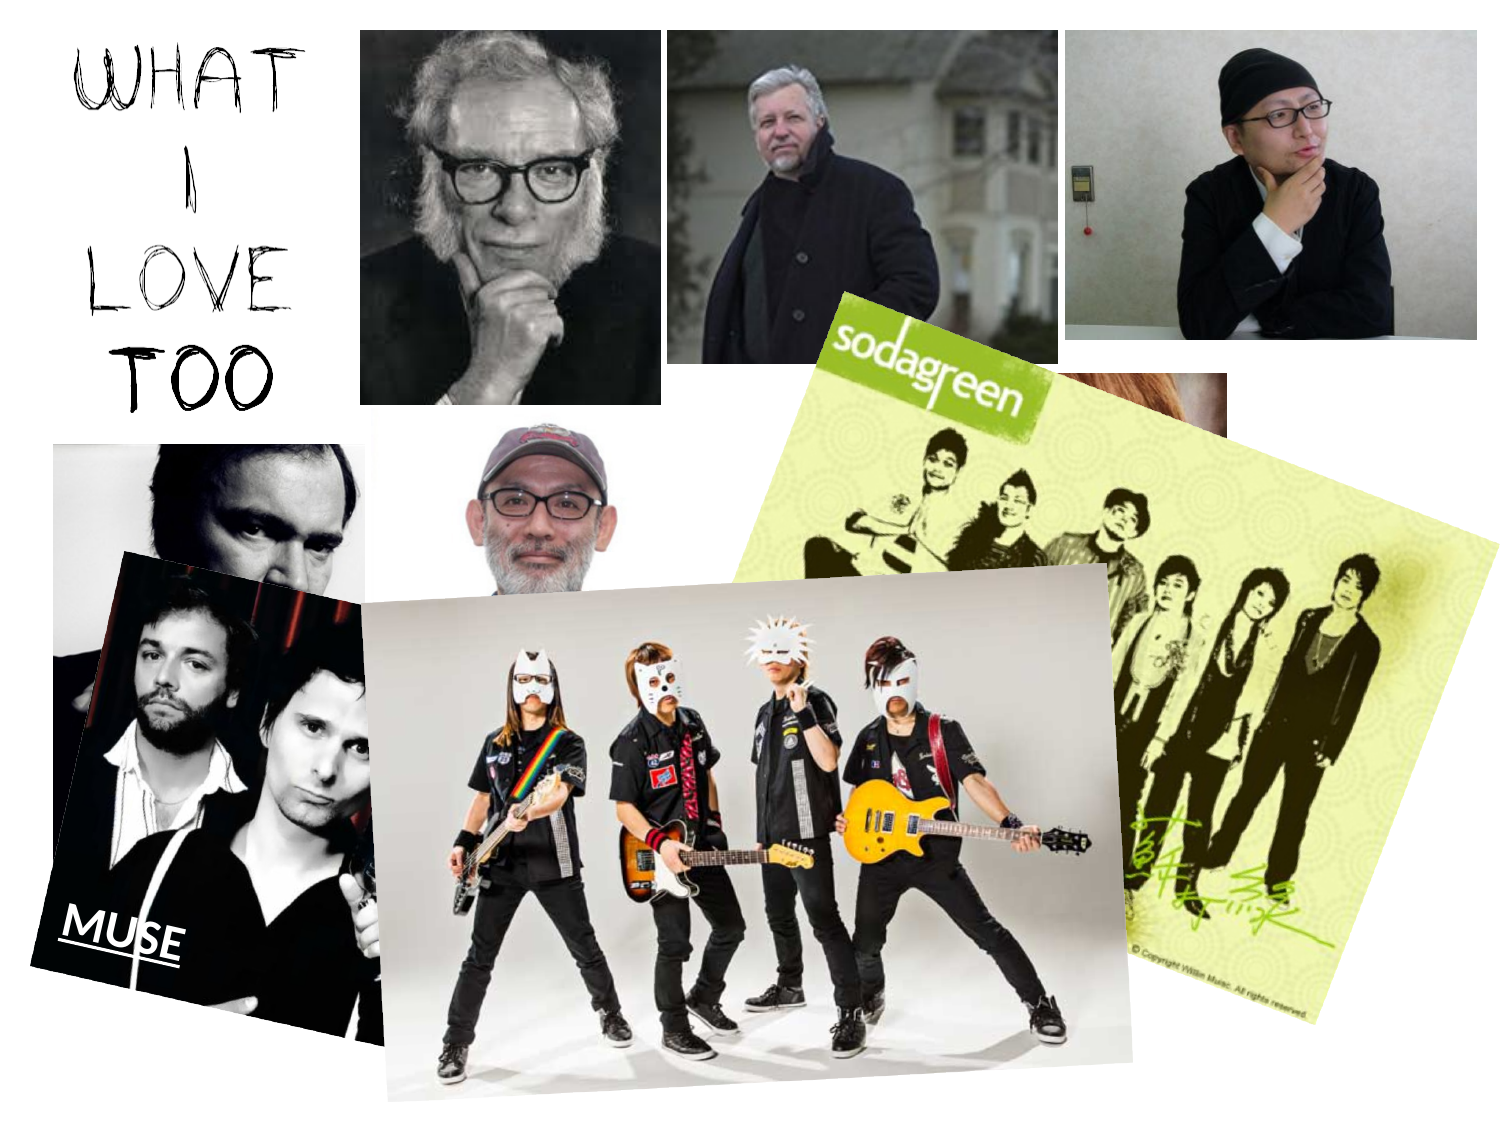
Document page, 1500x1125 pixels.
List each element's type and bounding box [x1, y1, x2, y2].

list [667, 30, 1059, 364]
text_box [69, 608, 367, 1034]
picture [1065, 30, 1478, 340]
picture [0, 0, 1499, 1102]
